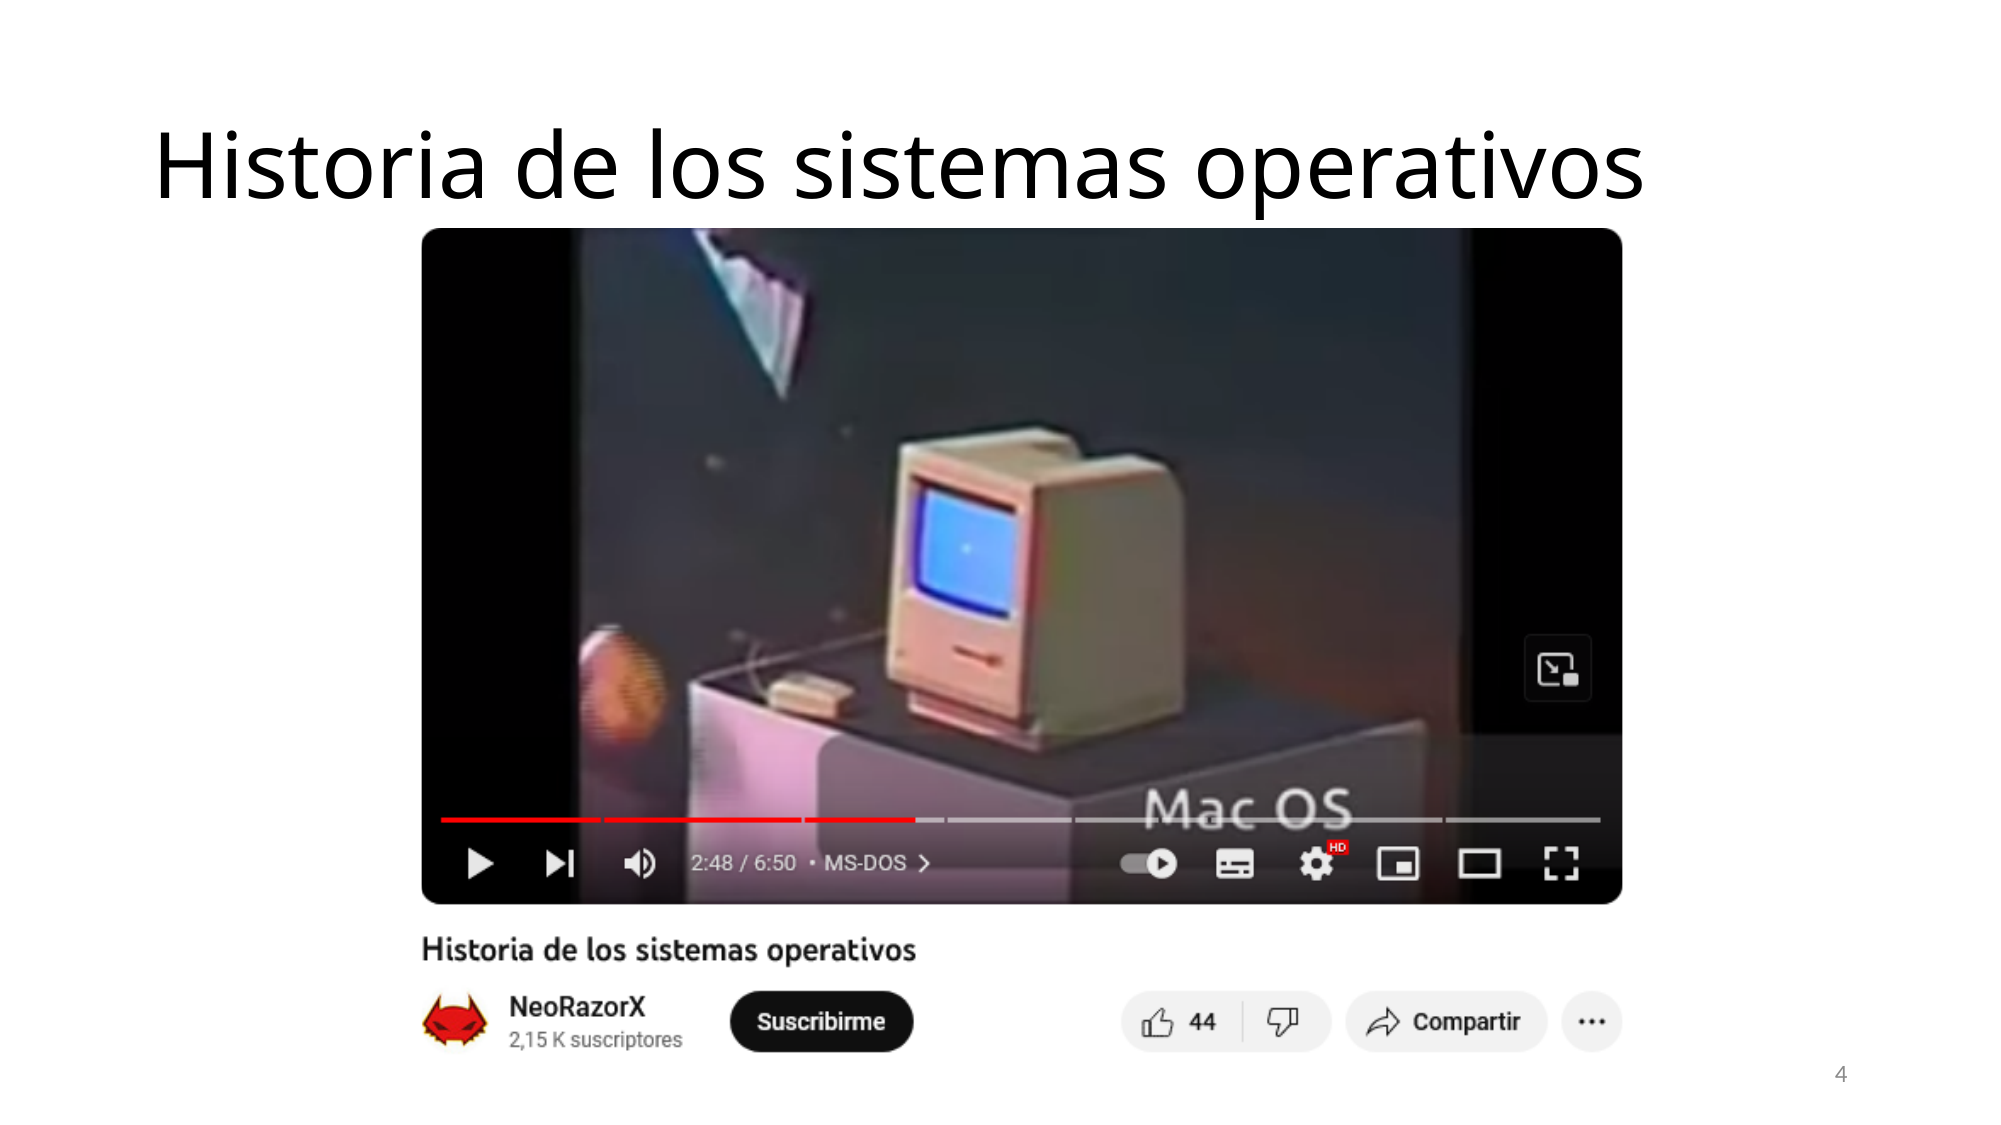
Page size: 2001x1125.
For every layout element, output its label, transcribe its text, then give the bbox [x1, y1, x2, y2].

title Historia de los sistemas operativos [137, 59, 1863, 278]
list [421, 228, 1623, 1066]
slide_number 4 [1412, 1042, 1863, 1103]
